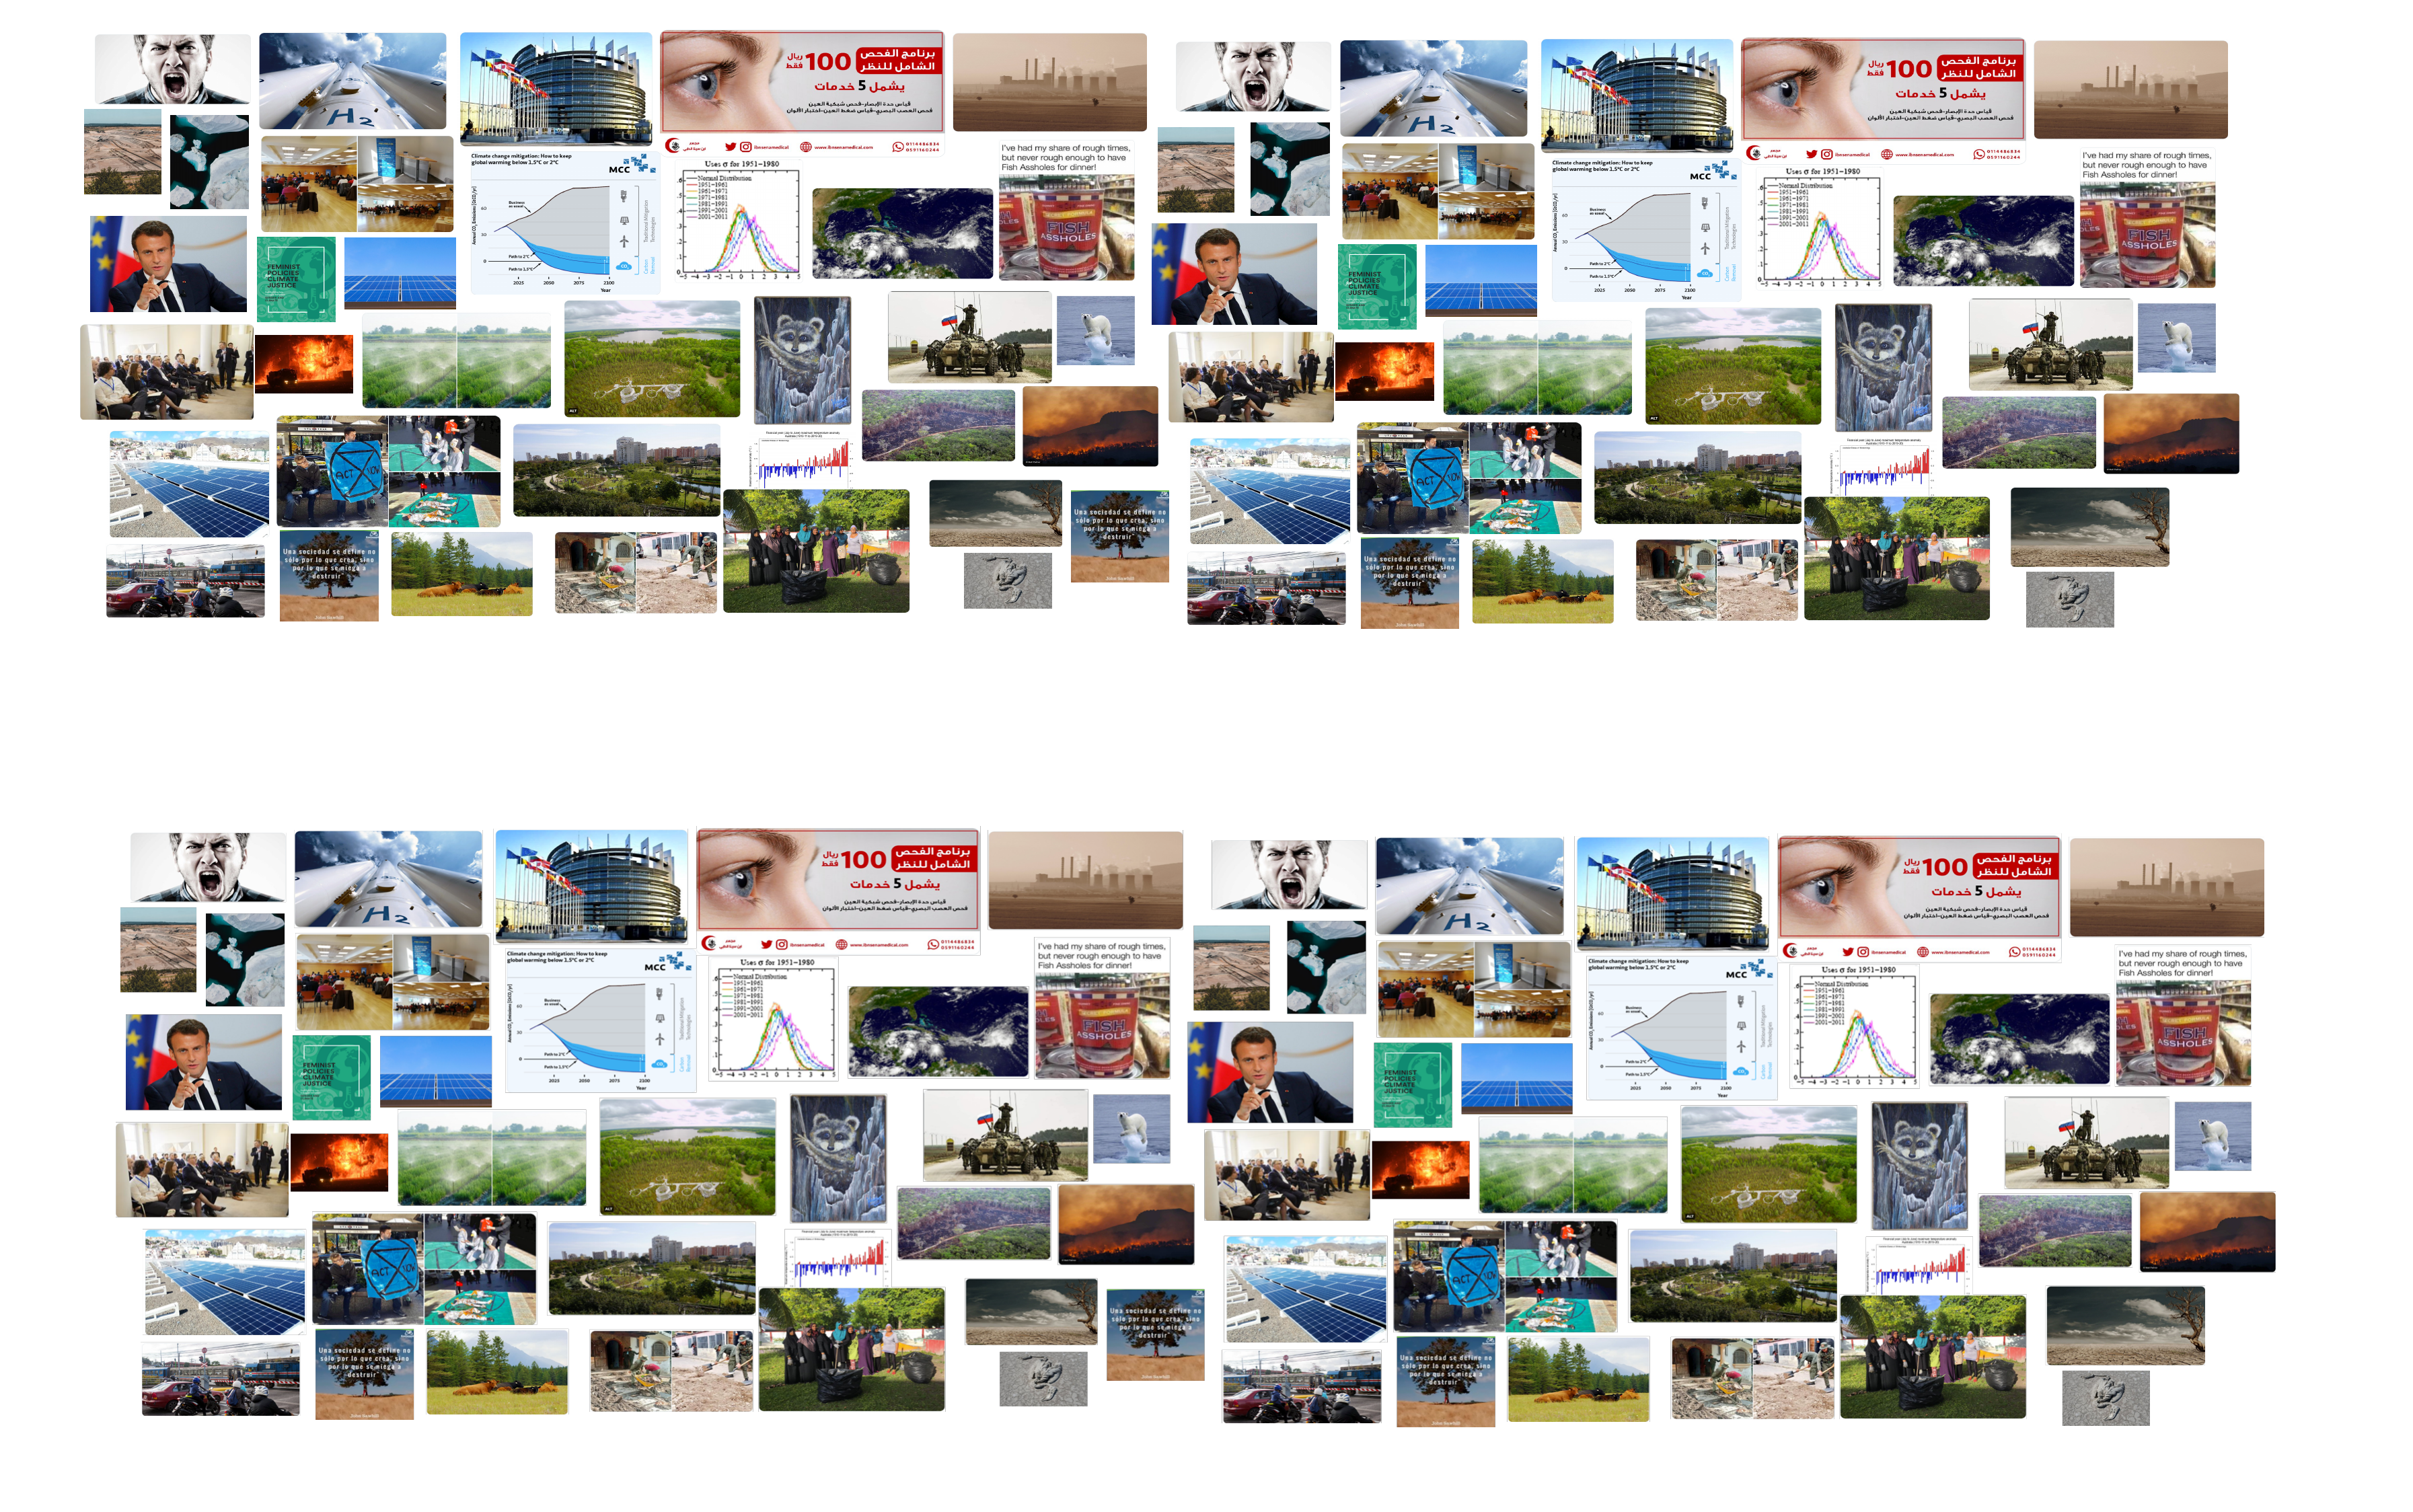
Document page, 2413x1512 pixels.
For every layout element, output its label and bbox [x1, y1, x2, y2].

picture [116, 826, 2276, 1428]
text_box [80, 28, 2240, 630]
